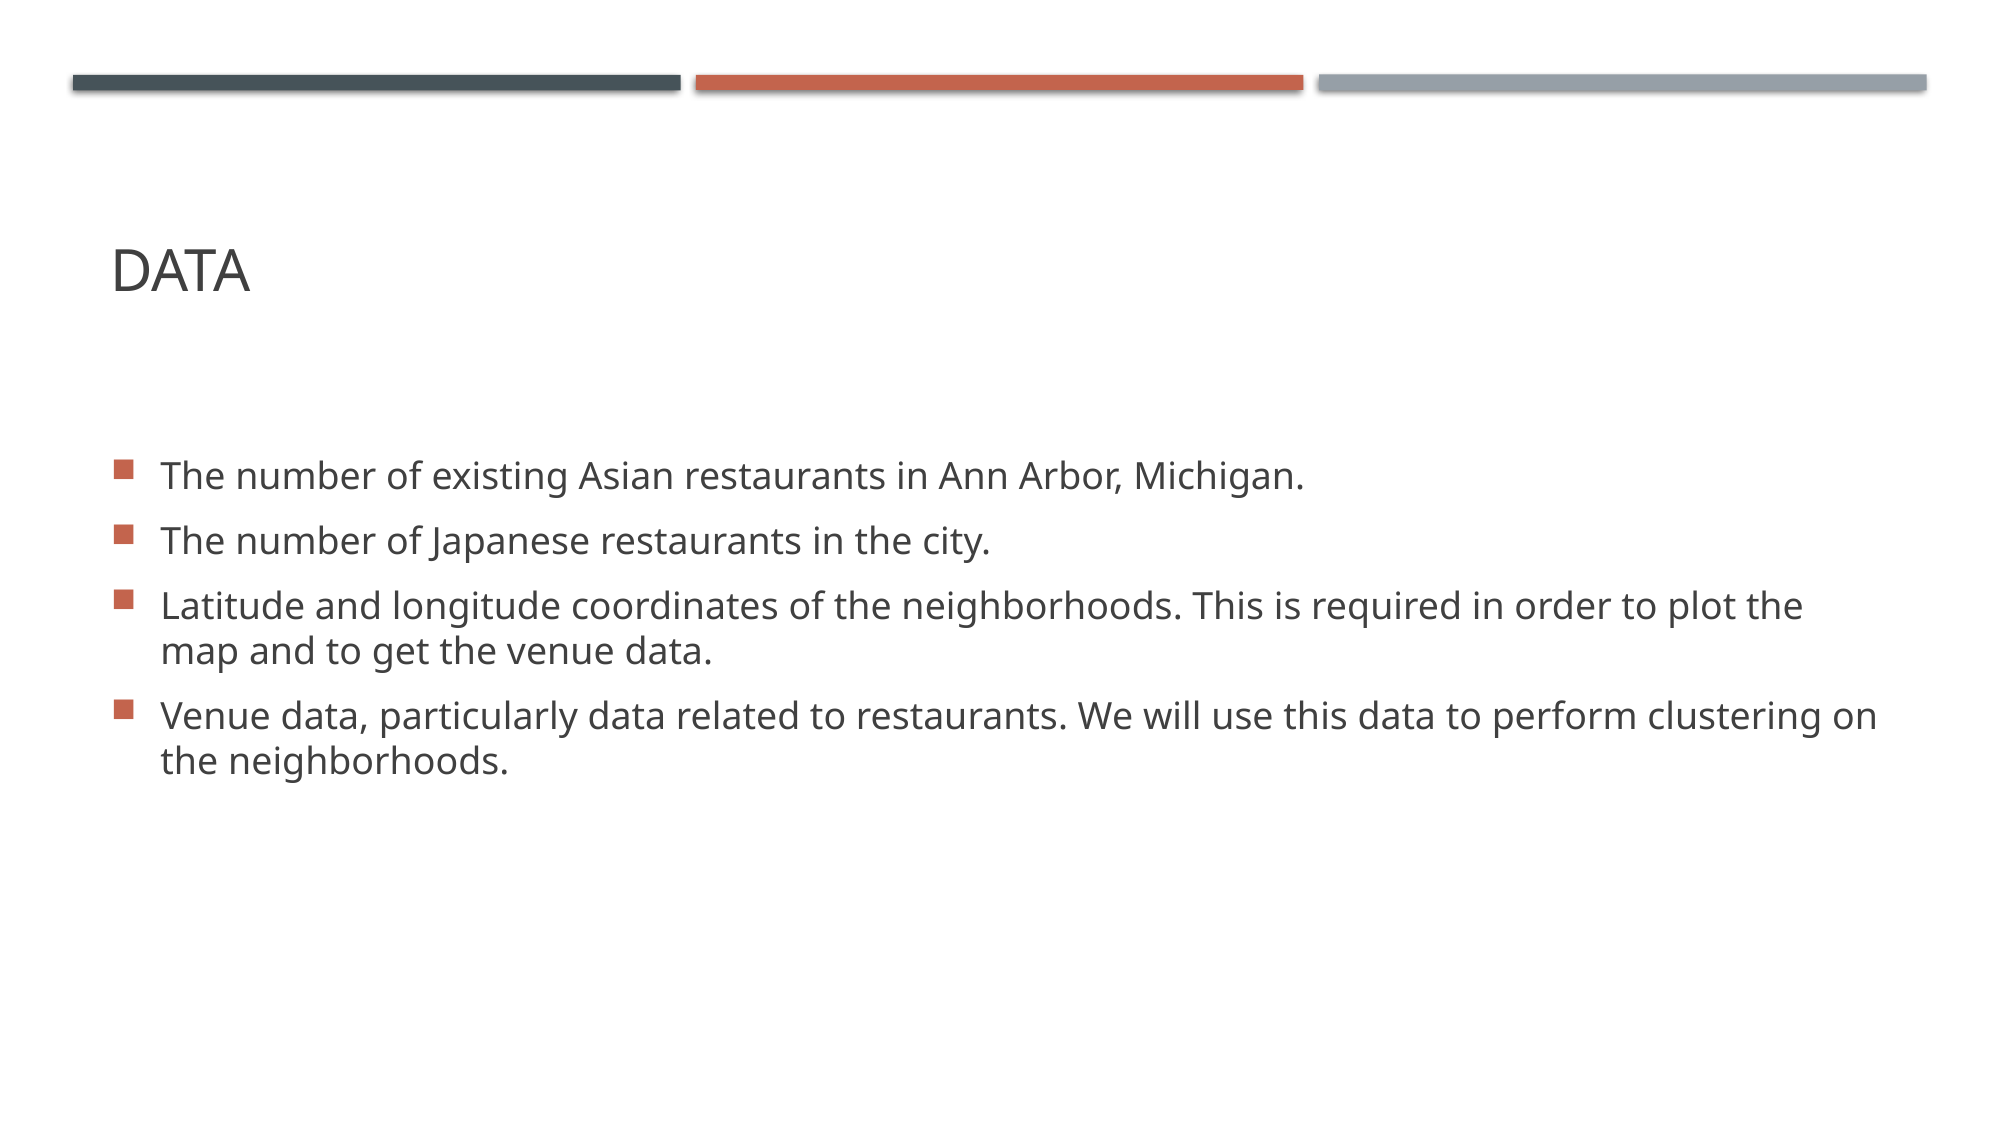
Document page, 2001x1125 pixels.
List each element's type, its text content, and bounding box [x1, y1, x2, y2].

list The number of existing Asian restaurants in Ann Arbor, Michigan. The number of Japanese restaurants in the city. Latitude and longitude coordinates of the neighborhoods. This is required in order to plot the map and to get the venue data. Venue data, particularly data related to restaurants. We will use this data to perform clustering on the neighborhoods. [95, 318, 1905, 981]
title Data [95, 115, 1905, 311]
